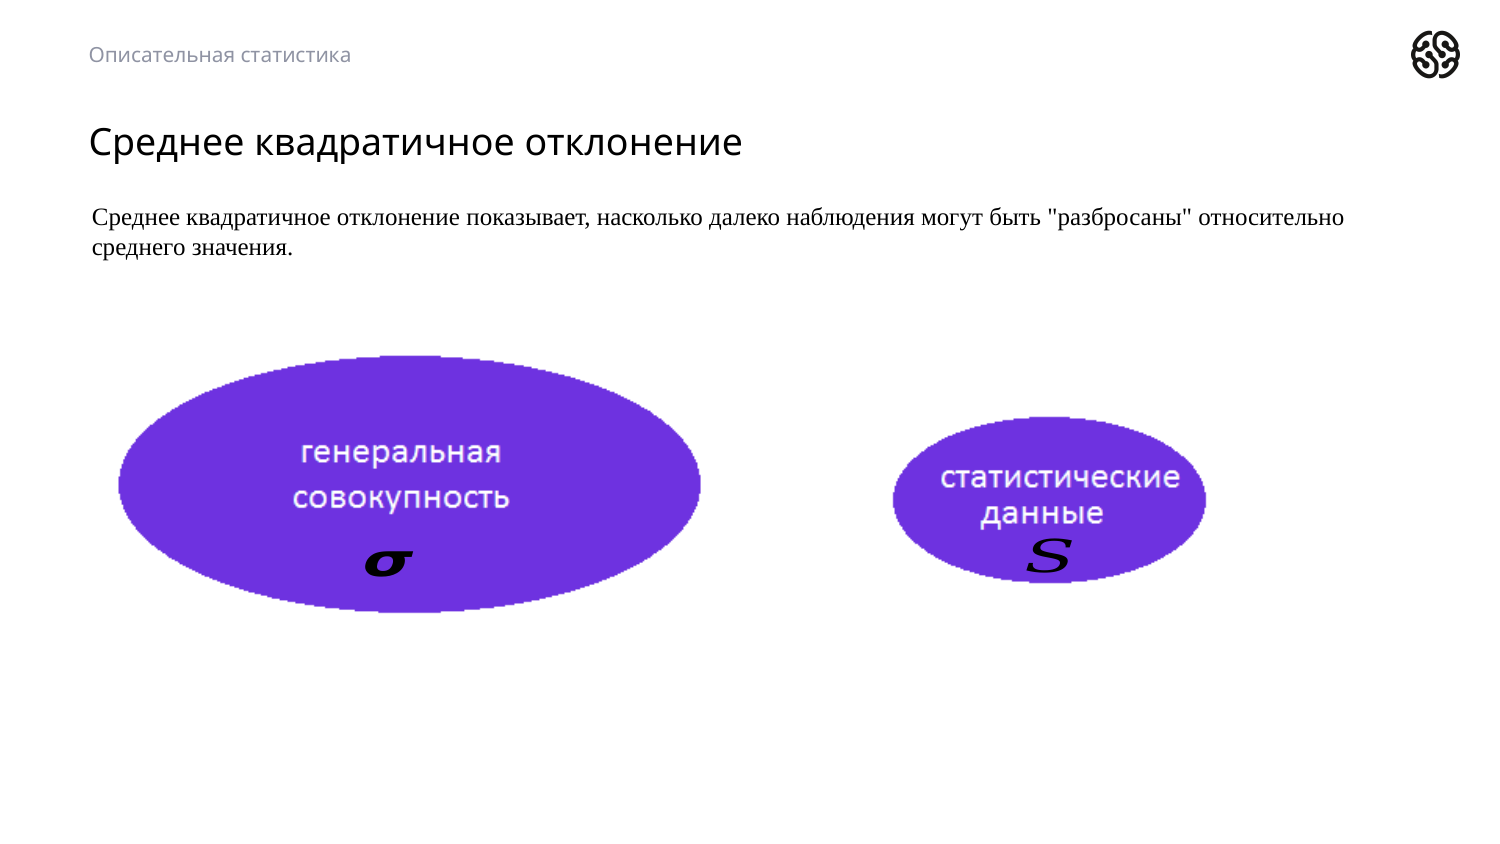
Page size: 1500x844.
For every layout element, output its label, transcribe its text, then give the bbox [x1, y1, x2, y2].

subtitle Среднее квадратичное отклонение показывает, насколько далеко наблюдения могут быть "разбросаны" относительно среднего значения. [91, 200, 1415, 732]
title Среднее квадратичное отклонение [88, 118, 1412, 164]
picture [75, 331, 1261, 679]
picture [1411, 30, 1460, 79]
subtitle Описательная статистика [88, 24, 1066, 84]
